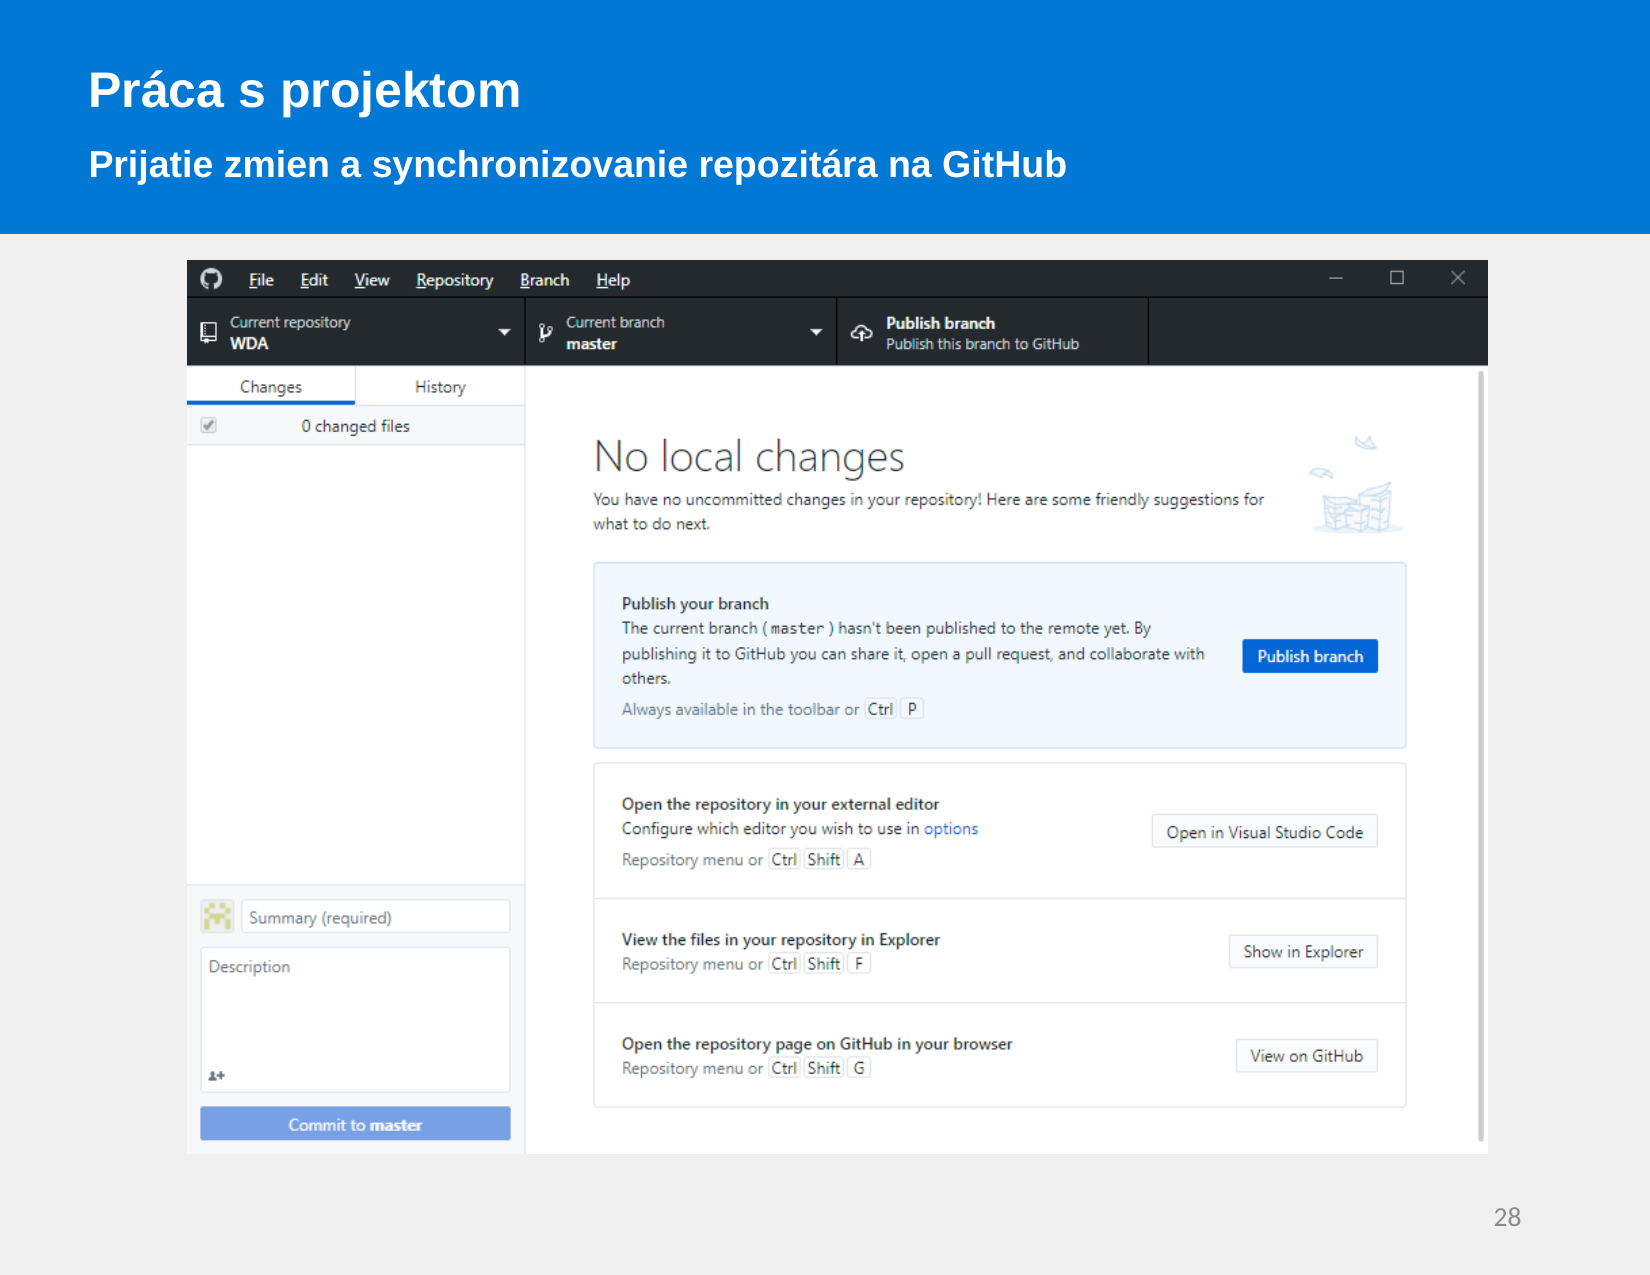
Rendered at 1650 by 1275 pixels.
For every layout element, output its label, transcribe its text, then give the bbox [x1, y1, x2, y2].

picture [187, 260, 1488, 1154]
text_box [0, 0, 1650, 234]
text_box Práca s projektom Prijatie zmien a synchronizovanie repozitára na GitHub [73, 20, 1602, 193]
slide_number 28 [1165, 1181, 1537, 1250]
